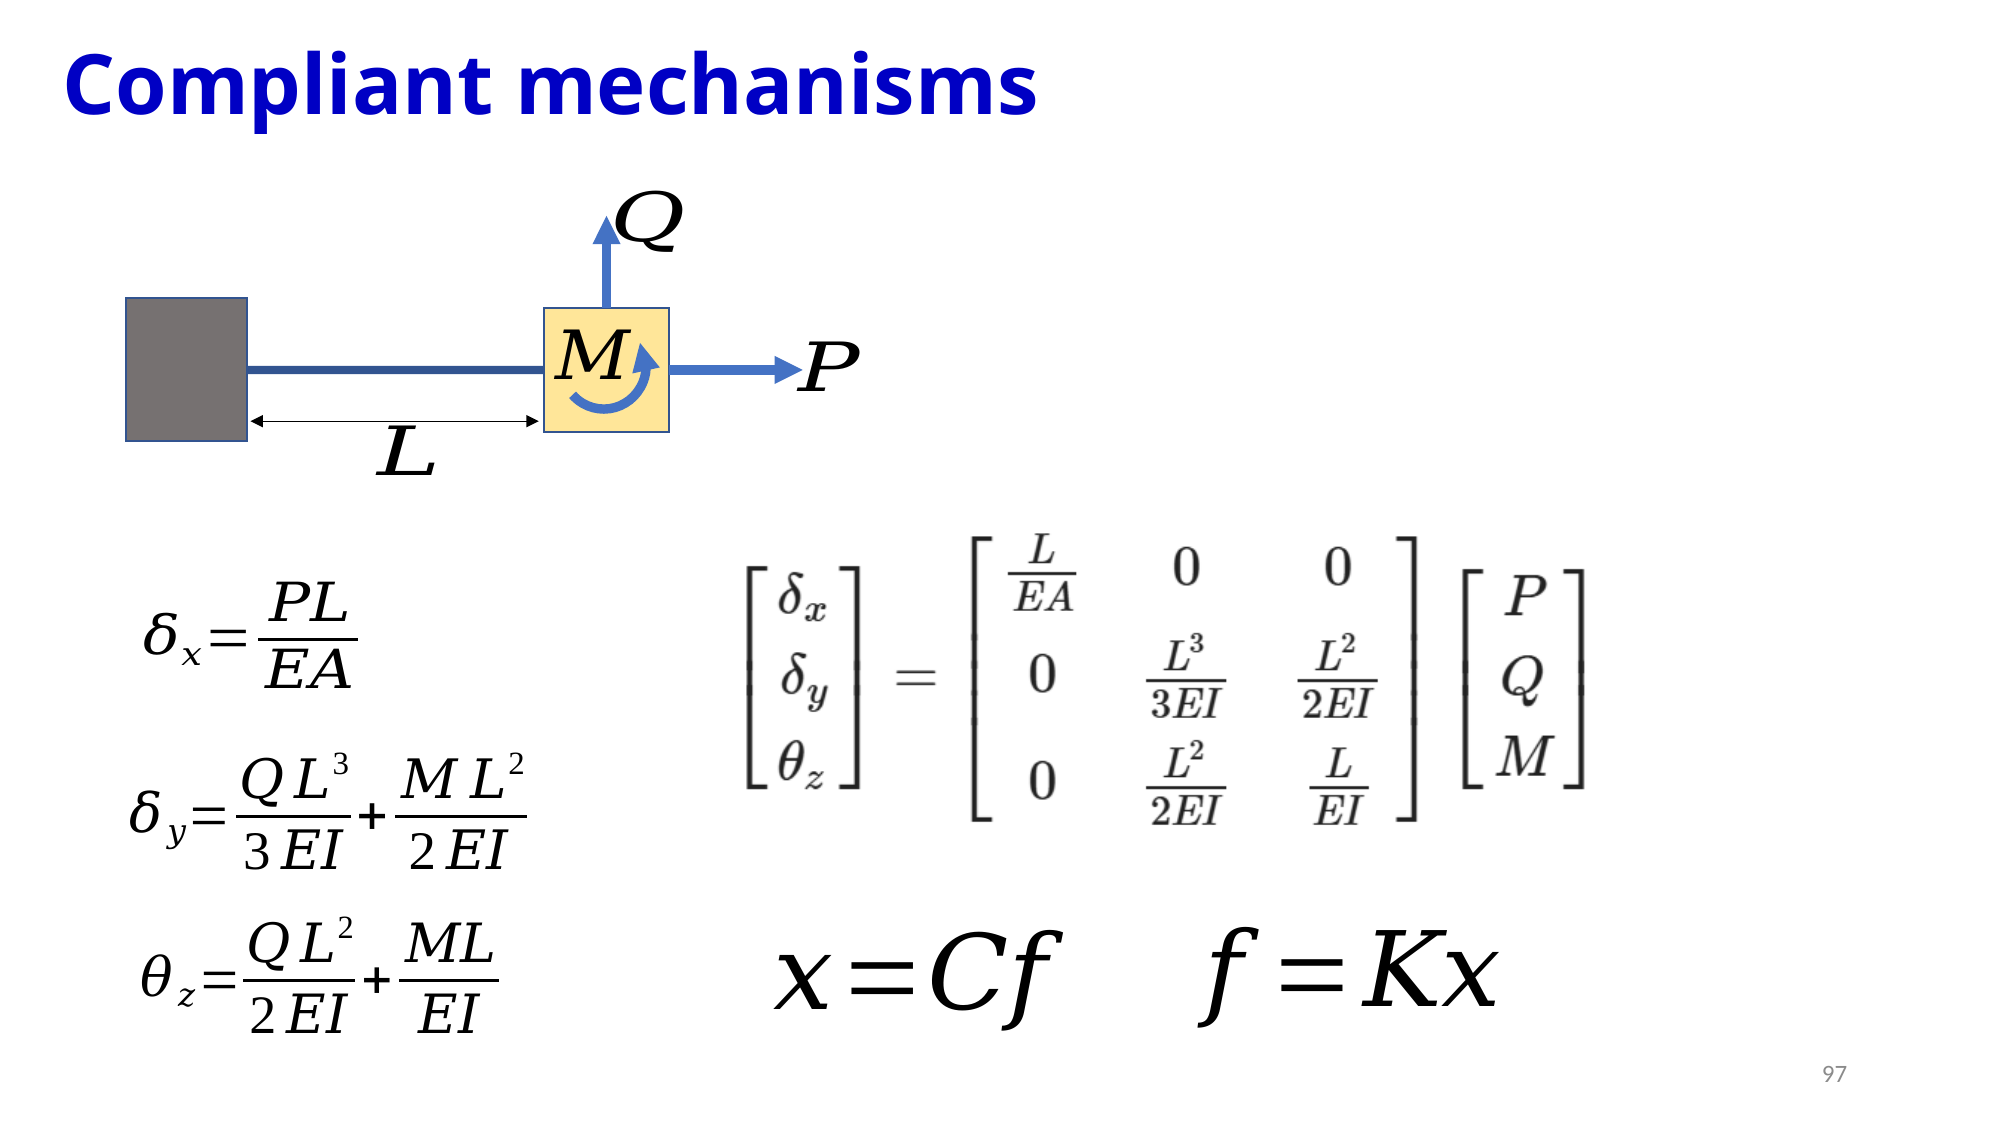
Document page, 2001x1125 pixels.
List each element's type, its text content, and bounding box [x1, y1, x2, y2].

title Compliant mechanisms [47, 23, 1937, 153]
text_box [247, 368, 543, 372]
slide_number 97 [1412, 1042, 1863, 1103]
text_box [125, 297, 248, 442]
text_box [543, 307, 670, 433]
text_box [572, 342, 651, 410]
picture [717, 495, 1638, 886]
